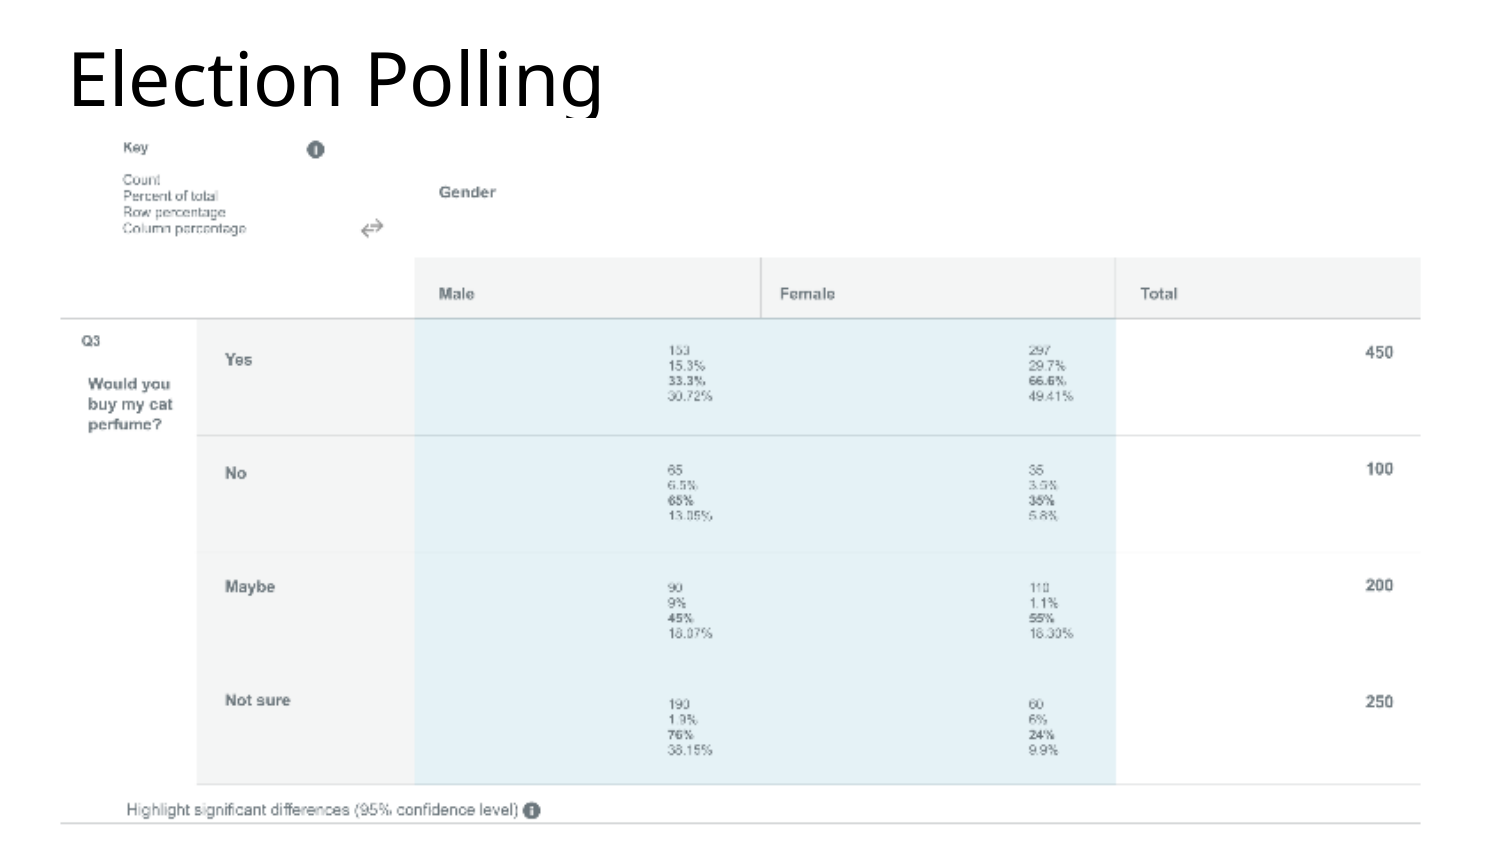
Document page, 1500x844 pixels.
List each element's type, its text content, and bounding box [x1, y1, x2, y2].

picture [52, 118, 1445, 844]
title Election Polling [52, 41, 1444, 117]
